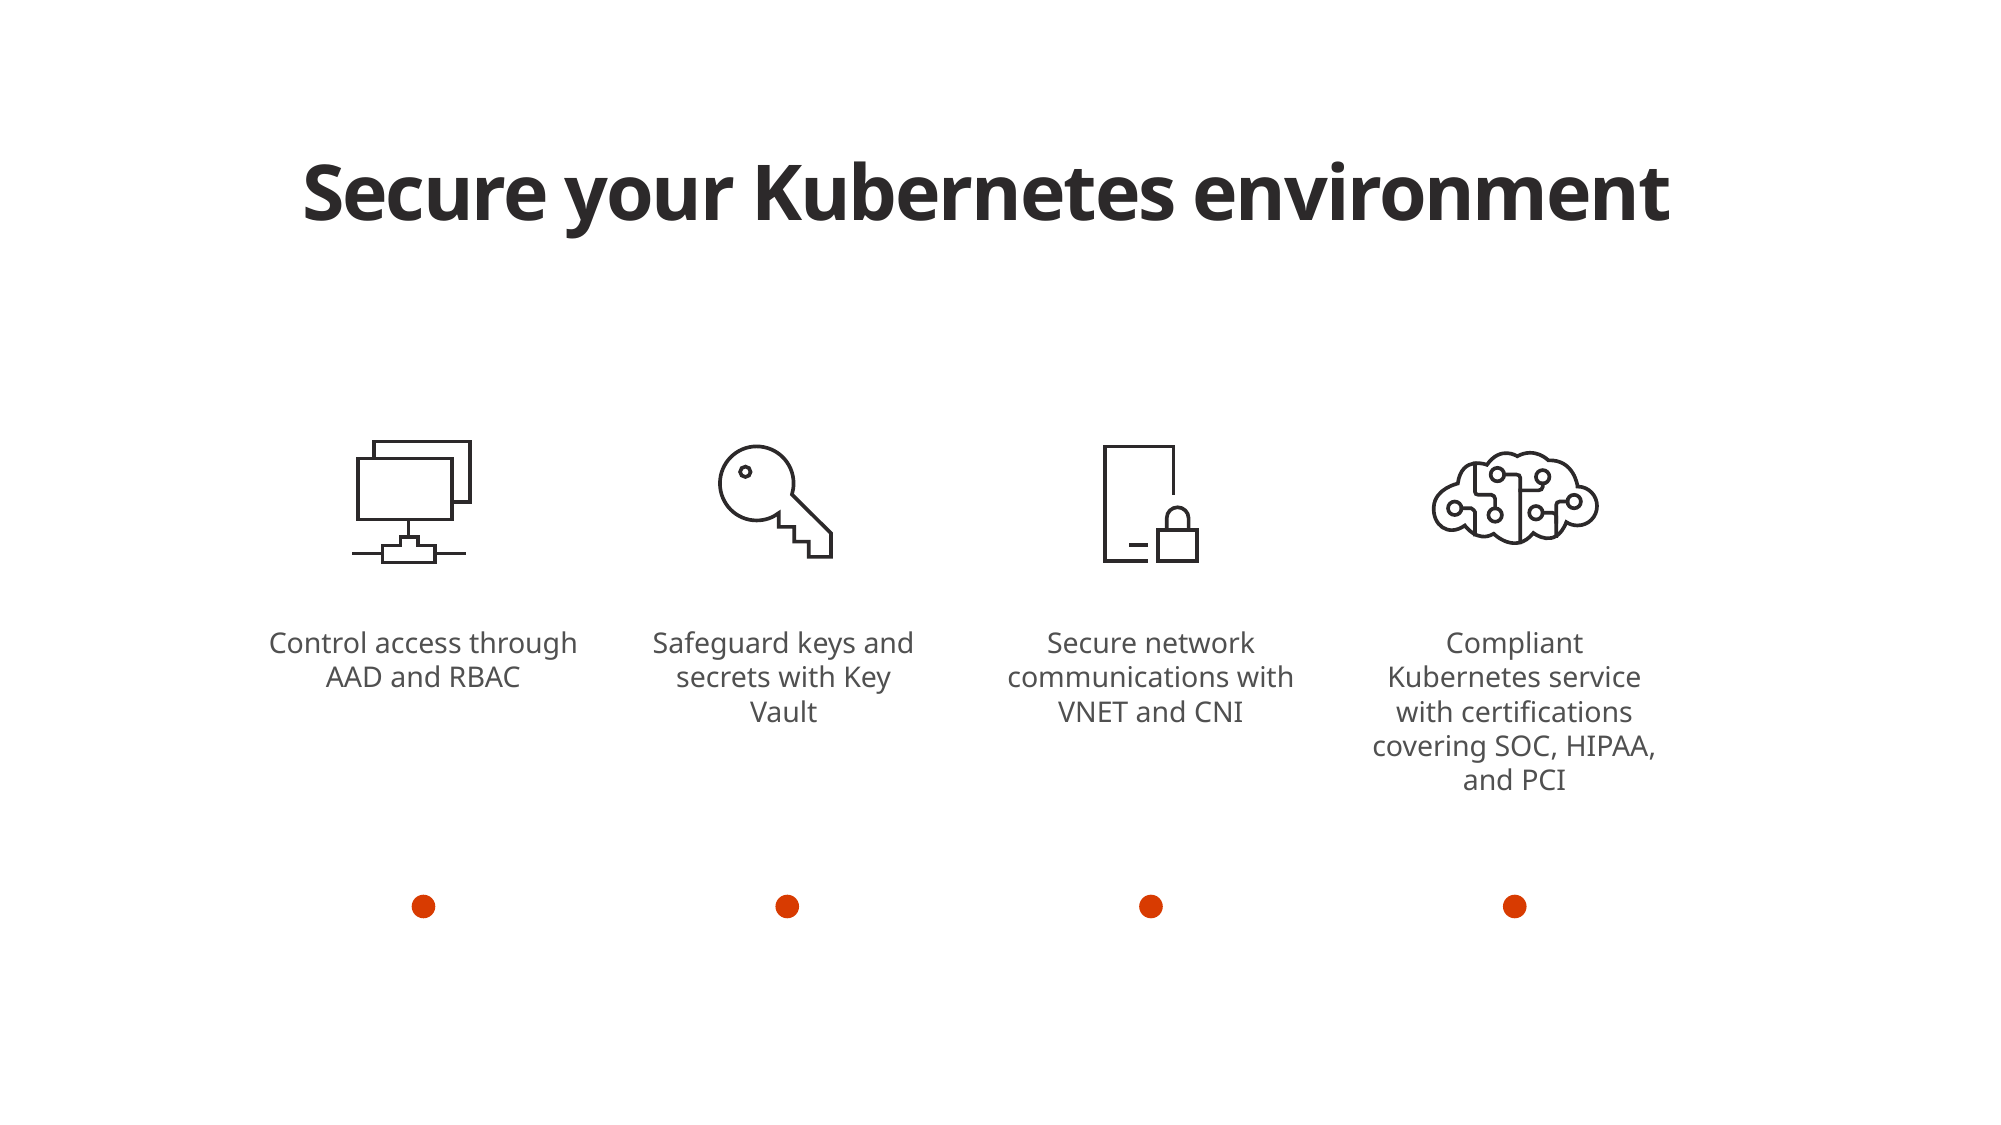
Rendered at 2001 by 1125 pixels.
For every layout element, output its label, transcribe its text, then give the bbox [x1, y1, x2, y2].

text_box [410, 893, 437, 920]
text_box [1502, 893, 1528, 920]
text_box [719, 446, 831, 557]
text_box Control access through AAD and RBAC [217, 601, 618, 718]
text_box Safeguard keys and secrets with Key Vault [618, 601, 949, 752]
text_box Compliant Kubernetes service with certifications covering SOC, HIPAA, and PCI [1342, 601, 1687, 820]
text_box [1138, 893, 1164, 920]
text_box [774, 893, 800, 920]
text_box [1433, 452, 1598, 544]
text_box Secure your Kubernetes environment [43, 121, 1956, 269]
text_box Secure network communications with VNET and CNI [974, 601, 1328, 752]
text_box [353, 441, 470, 563]
text_box [1104, 446, 1198, 561]
